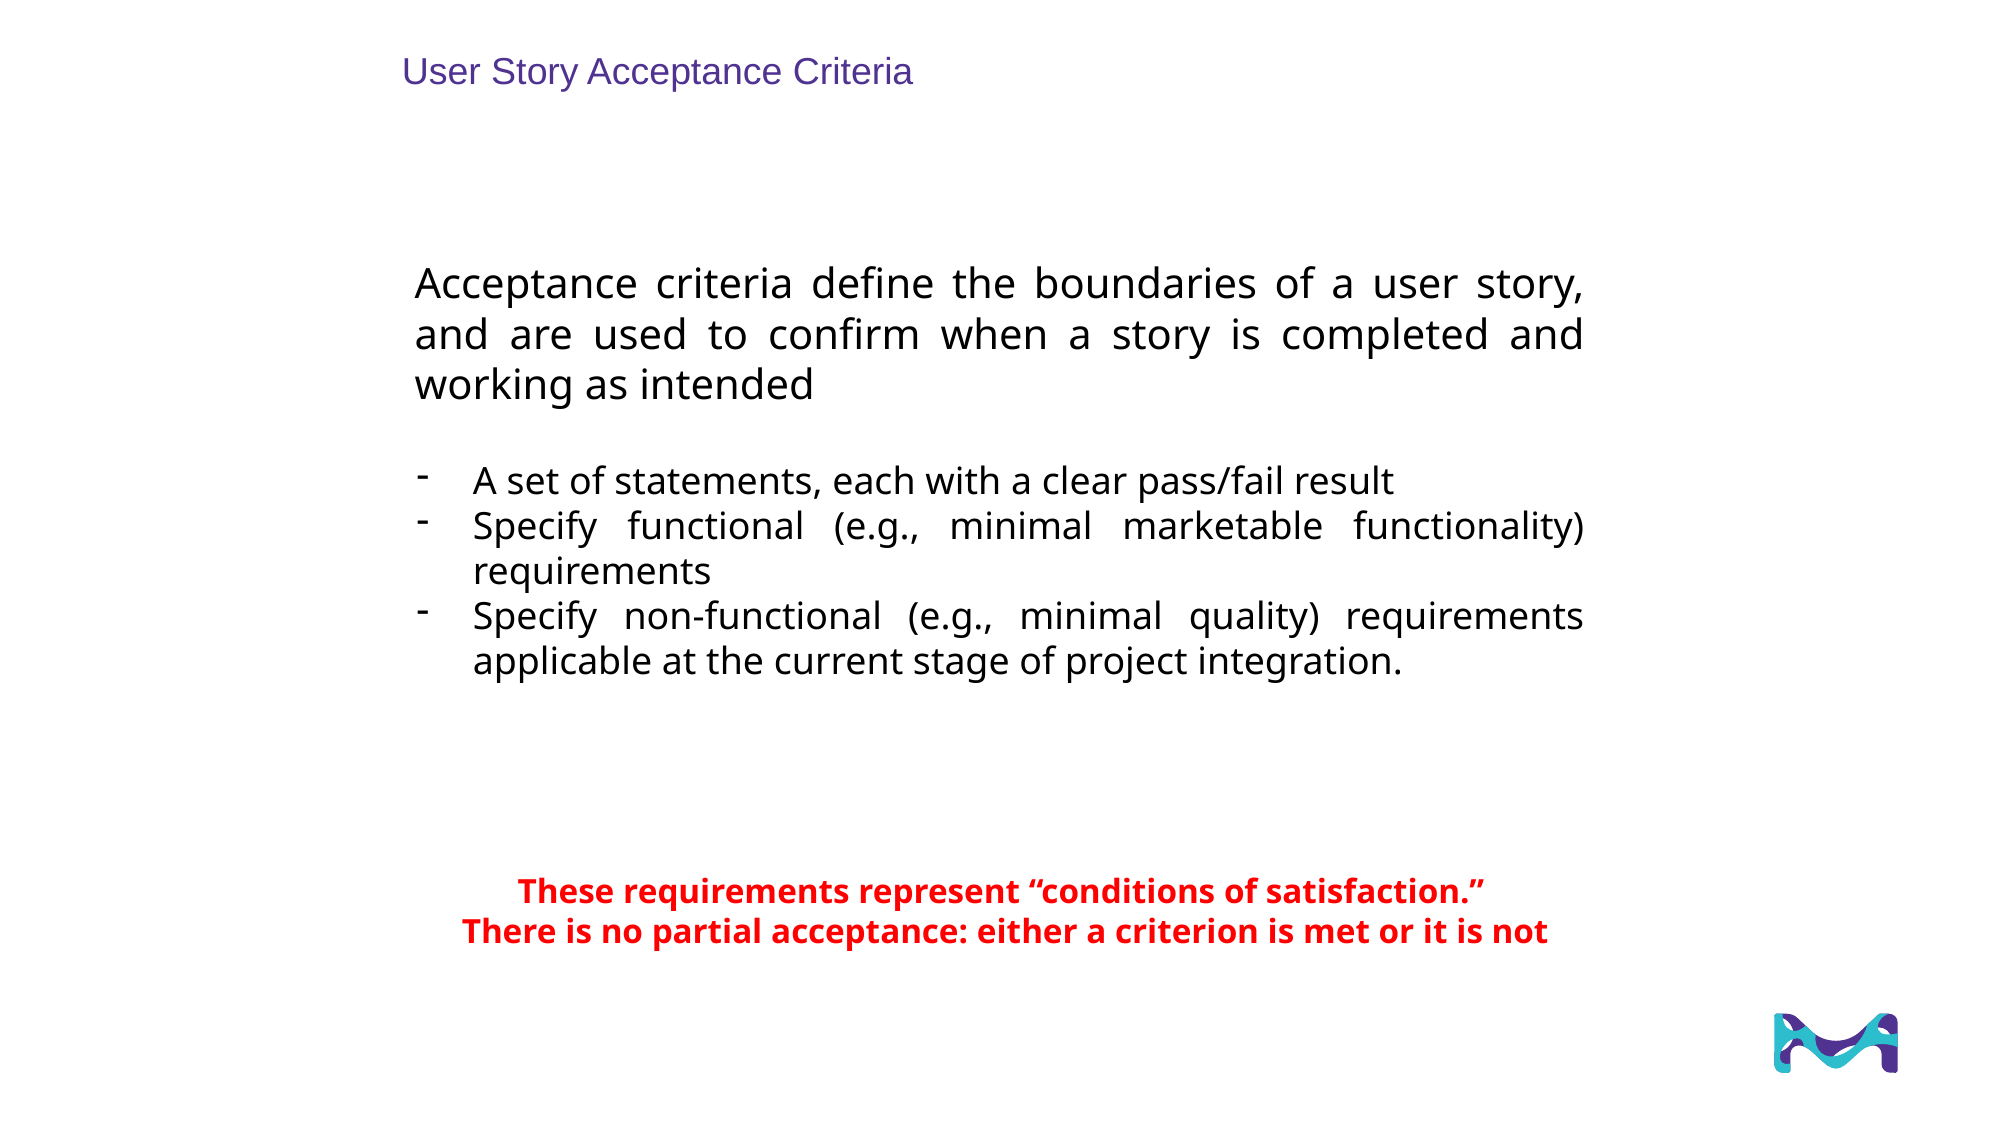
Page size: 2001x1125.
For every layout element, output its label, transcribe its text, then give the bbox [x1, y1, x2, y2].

title User Story Acceptance Criteria [401, 54, 2000, 96]
text_box These requirements represent “conditions of satisfaction.” There is no partial acceptance: either a criterion is met or it is not [337, 862, 1675, 957]
text_box A set of statements, each with a clear pass/fail result Specify functional (e.g., minimal marketable functionality) requirements Specify non-functional (e.g., minimal quality) requirements applicable at the current stage of project integration. [401, 449, 1600, 690]
text_box Acceptance criteria define the boundaries of a user story, and are used to confirm when a story is completed and working as intended [399, 249, 1600, 415]
